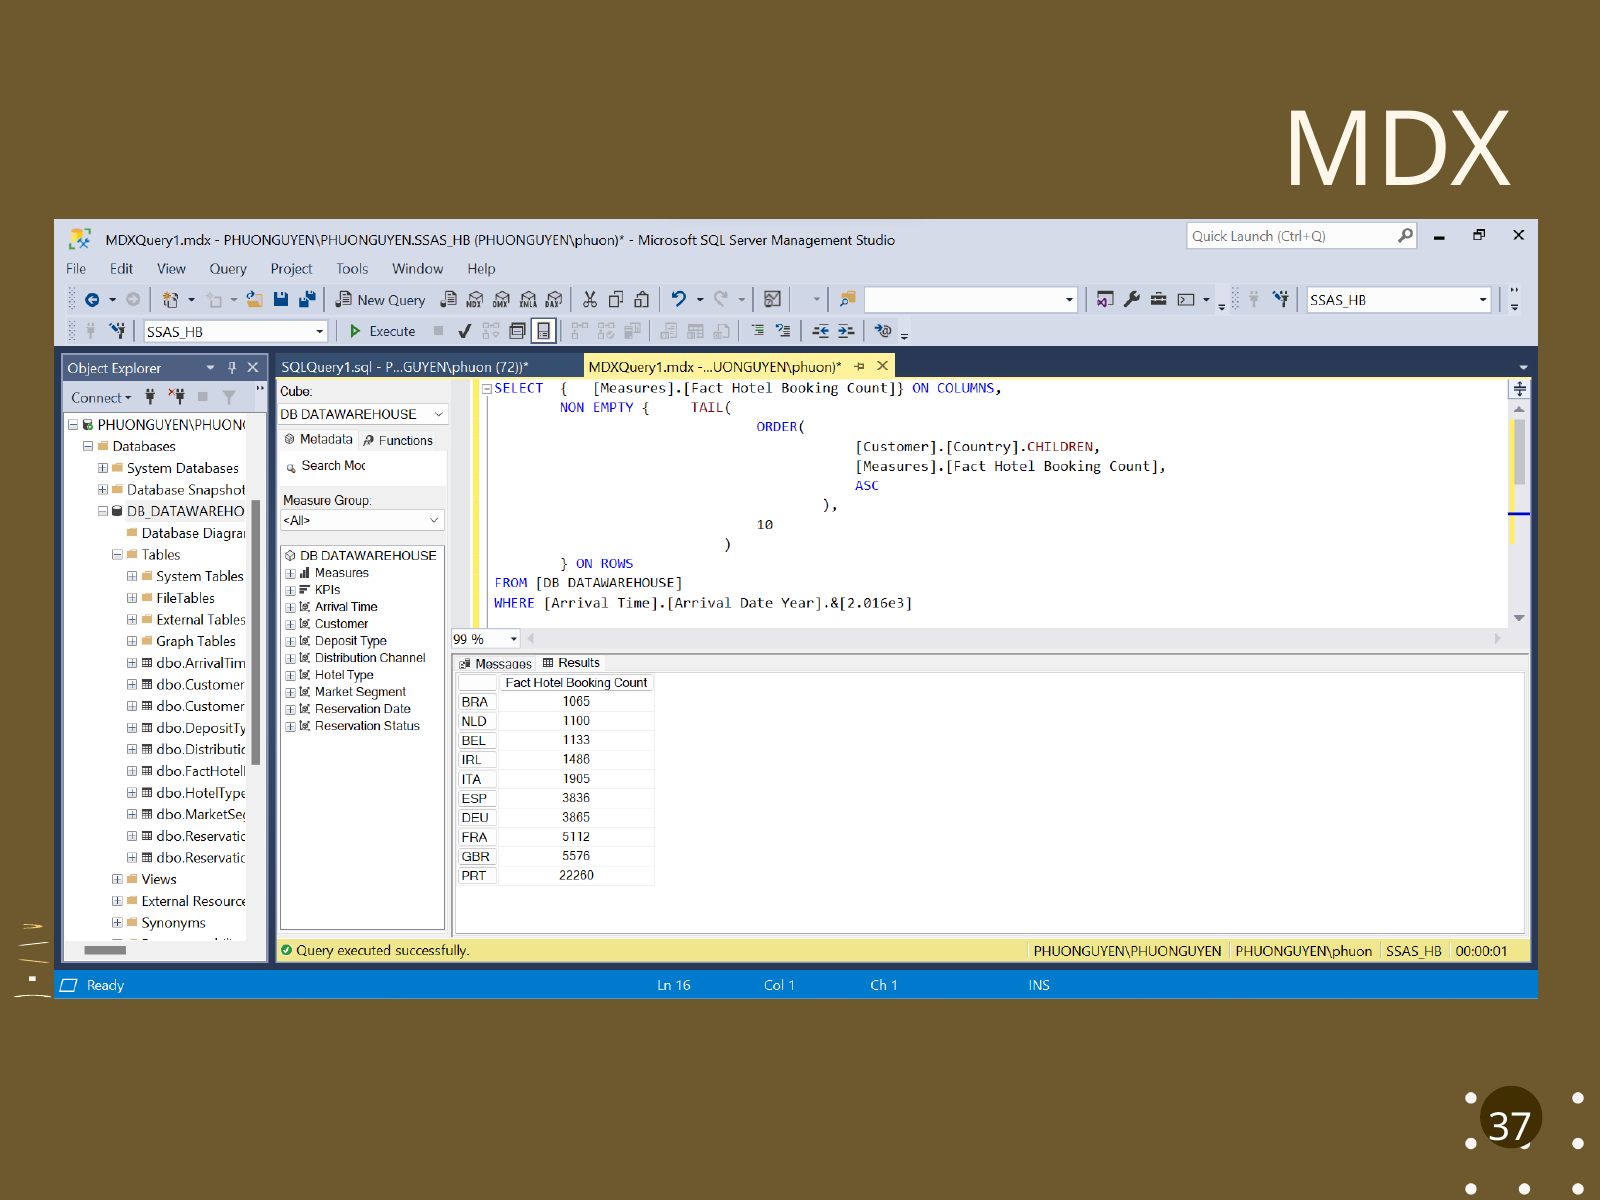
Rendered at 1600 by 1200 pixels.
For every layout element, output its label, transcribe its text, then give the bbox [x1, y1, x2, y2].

picture [1466, 1080, 1600, 1200]
text_box MDX [429, 55, 1512, 206]
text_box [1479, 1085, 1543, 1149]
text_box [13, 923, 48, 999]
picture [53, 219, 1538, 999]
